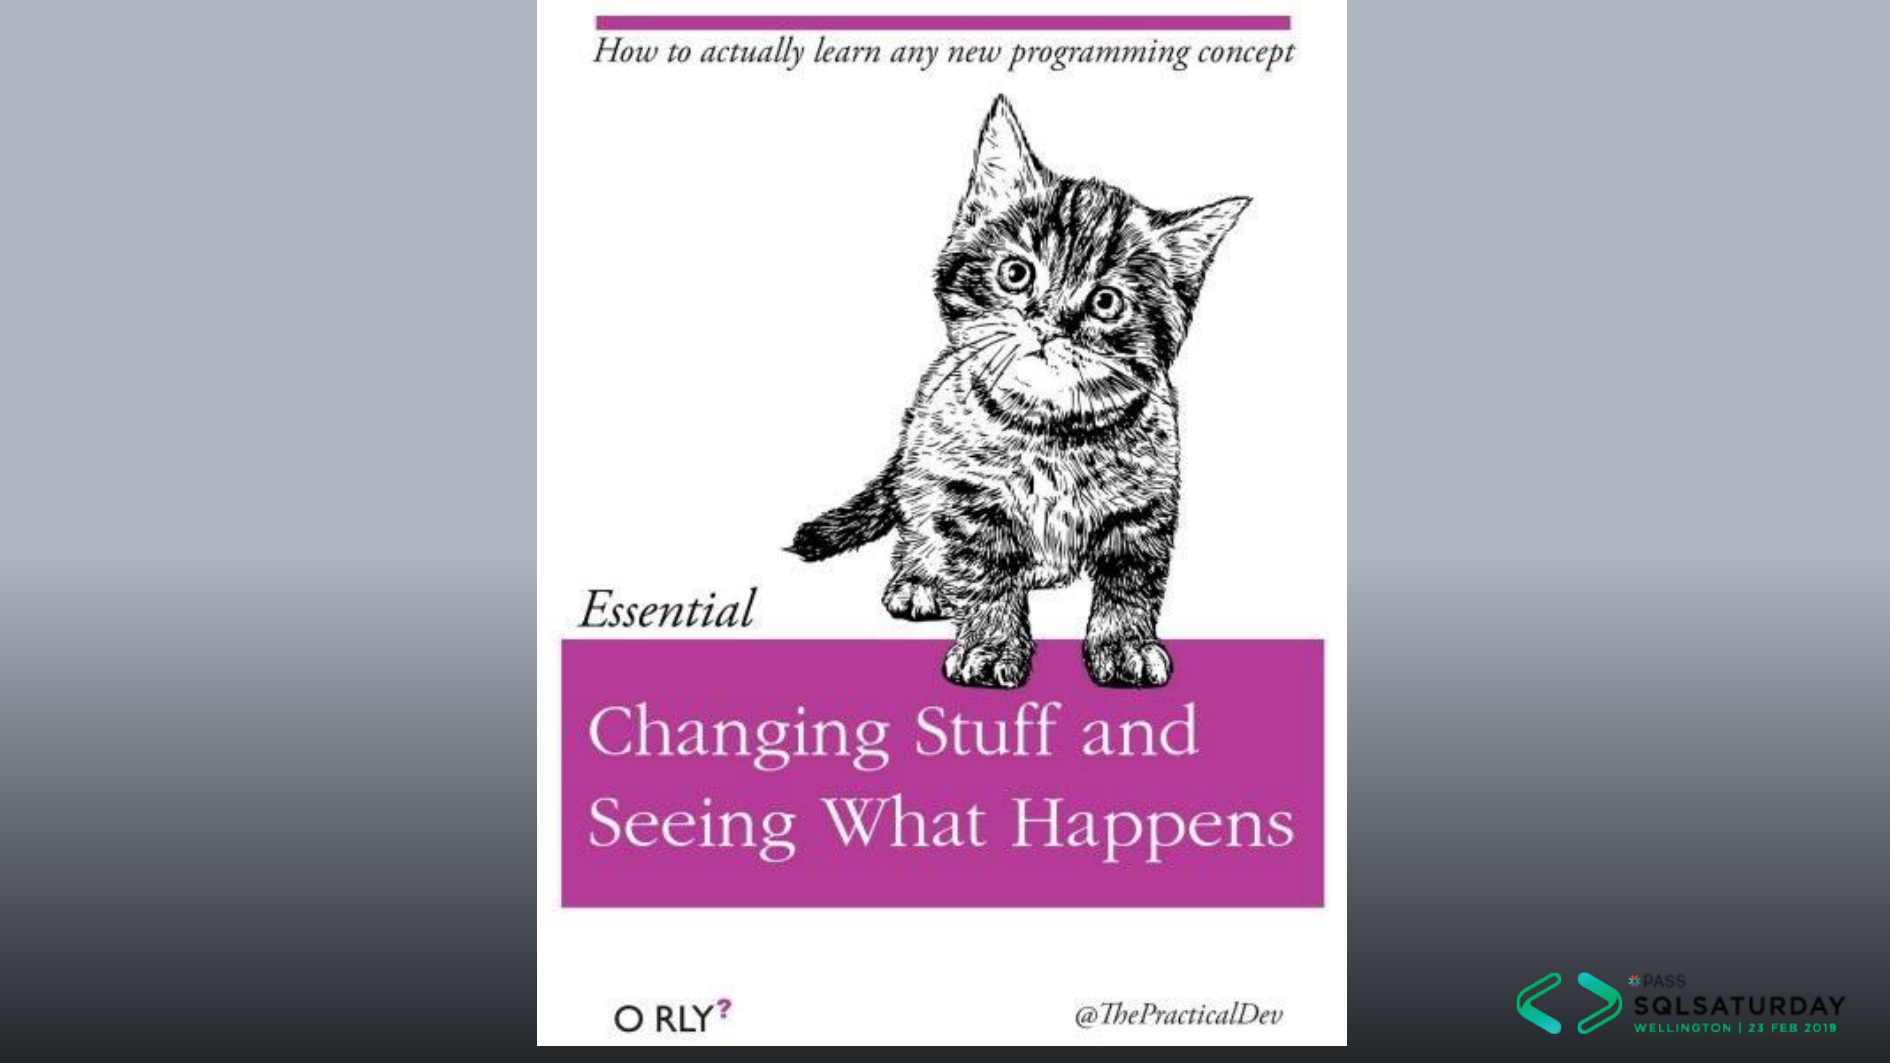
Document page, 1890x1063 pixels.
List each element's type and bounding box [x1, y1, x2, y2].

picture [537, 0, 1347, 1047]
picture [1515, 971, 1890, 1036]
